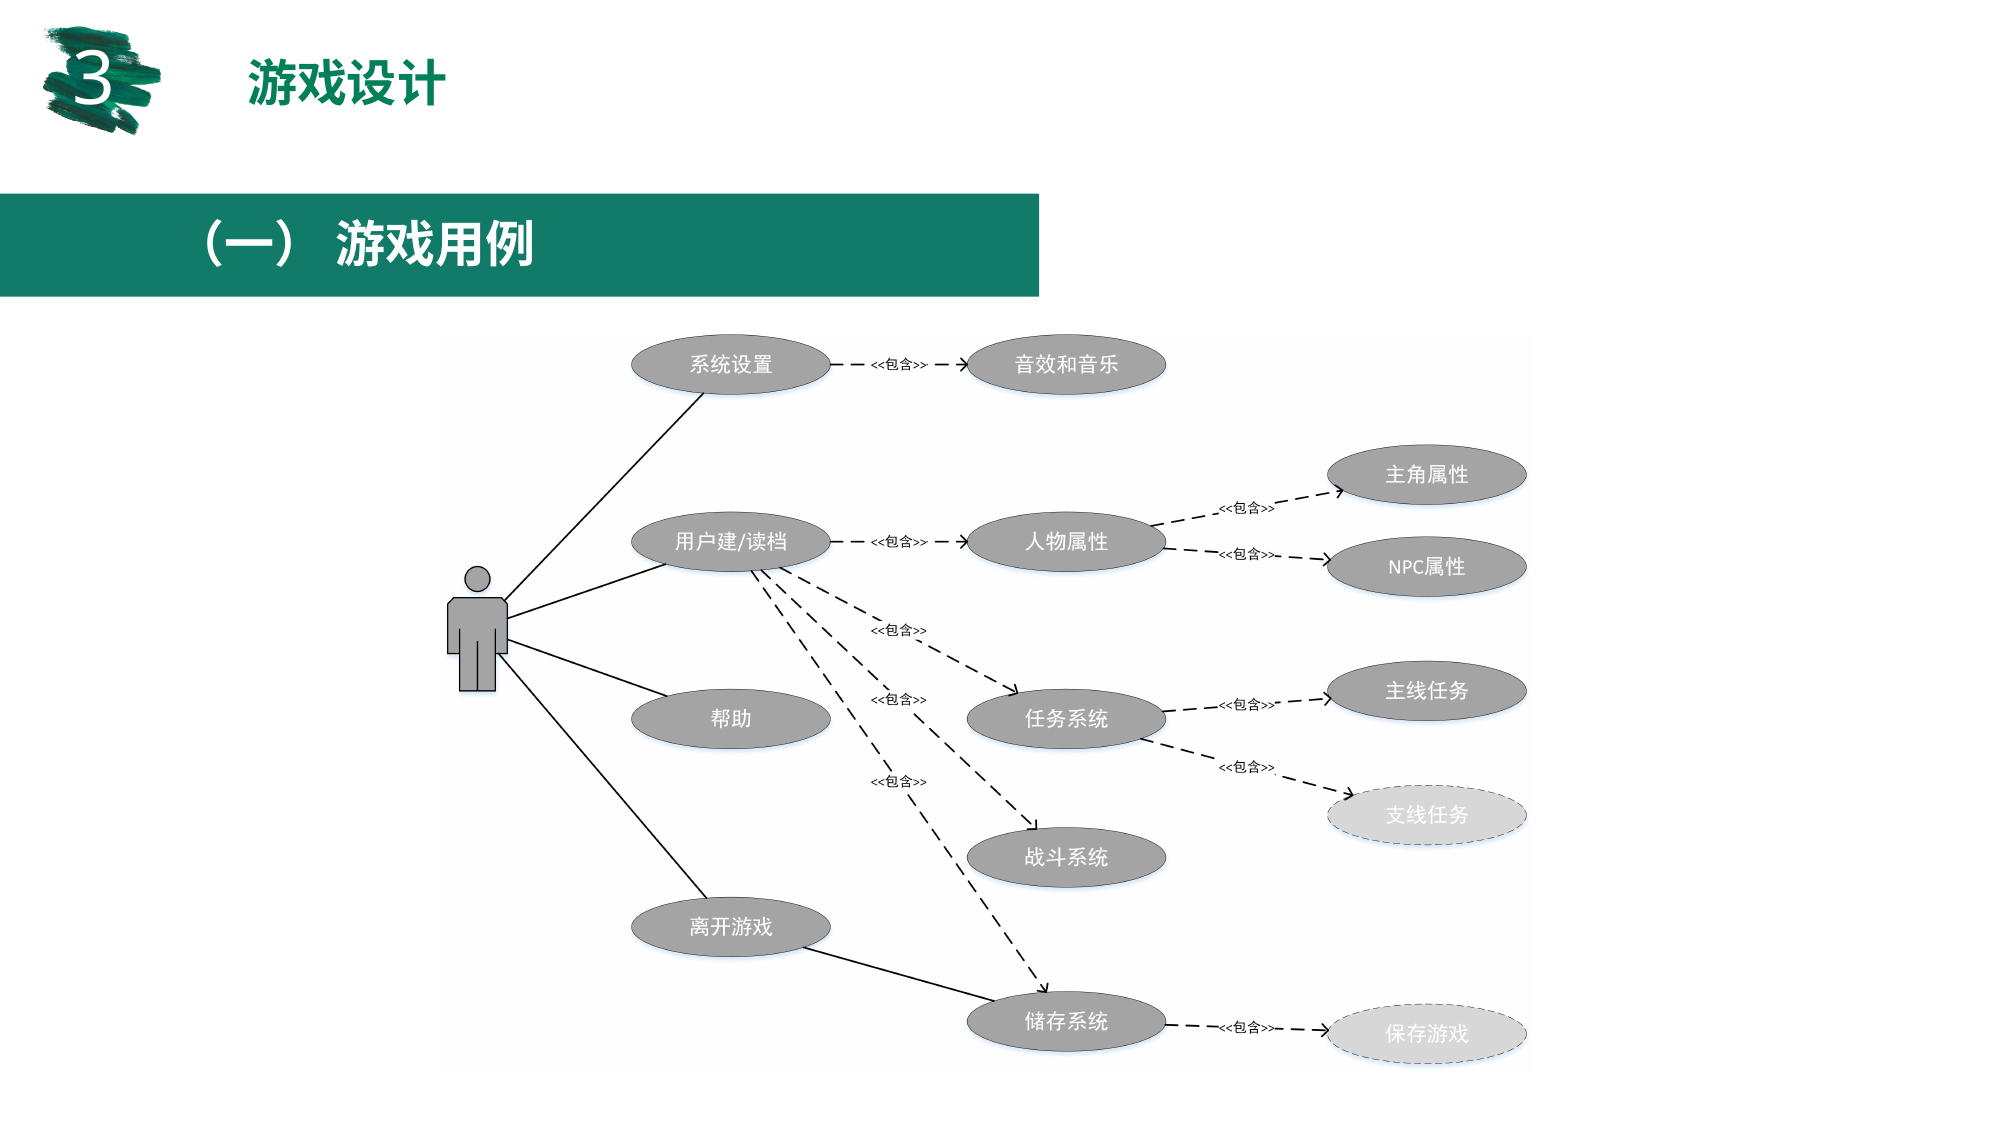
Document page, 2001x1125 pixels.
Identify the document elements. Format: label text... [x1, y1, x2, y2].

picture [42, 25, 163, 136]
text_box 游戏设计 [168, 43, 533, 119]
text_box [0, 193, 1040, 297]
text_box （一） 游戏用例 [159, 205, 1079, 280]
picture [441, 332, 1533, 1074]
